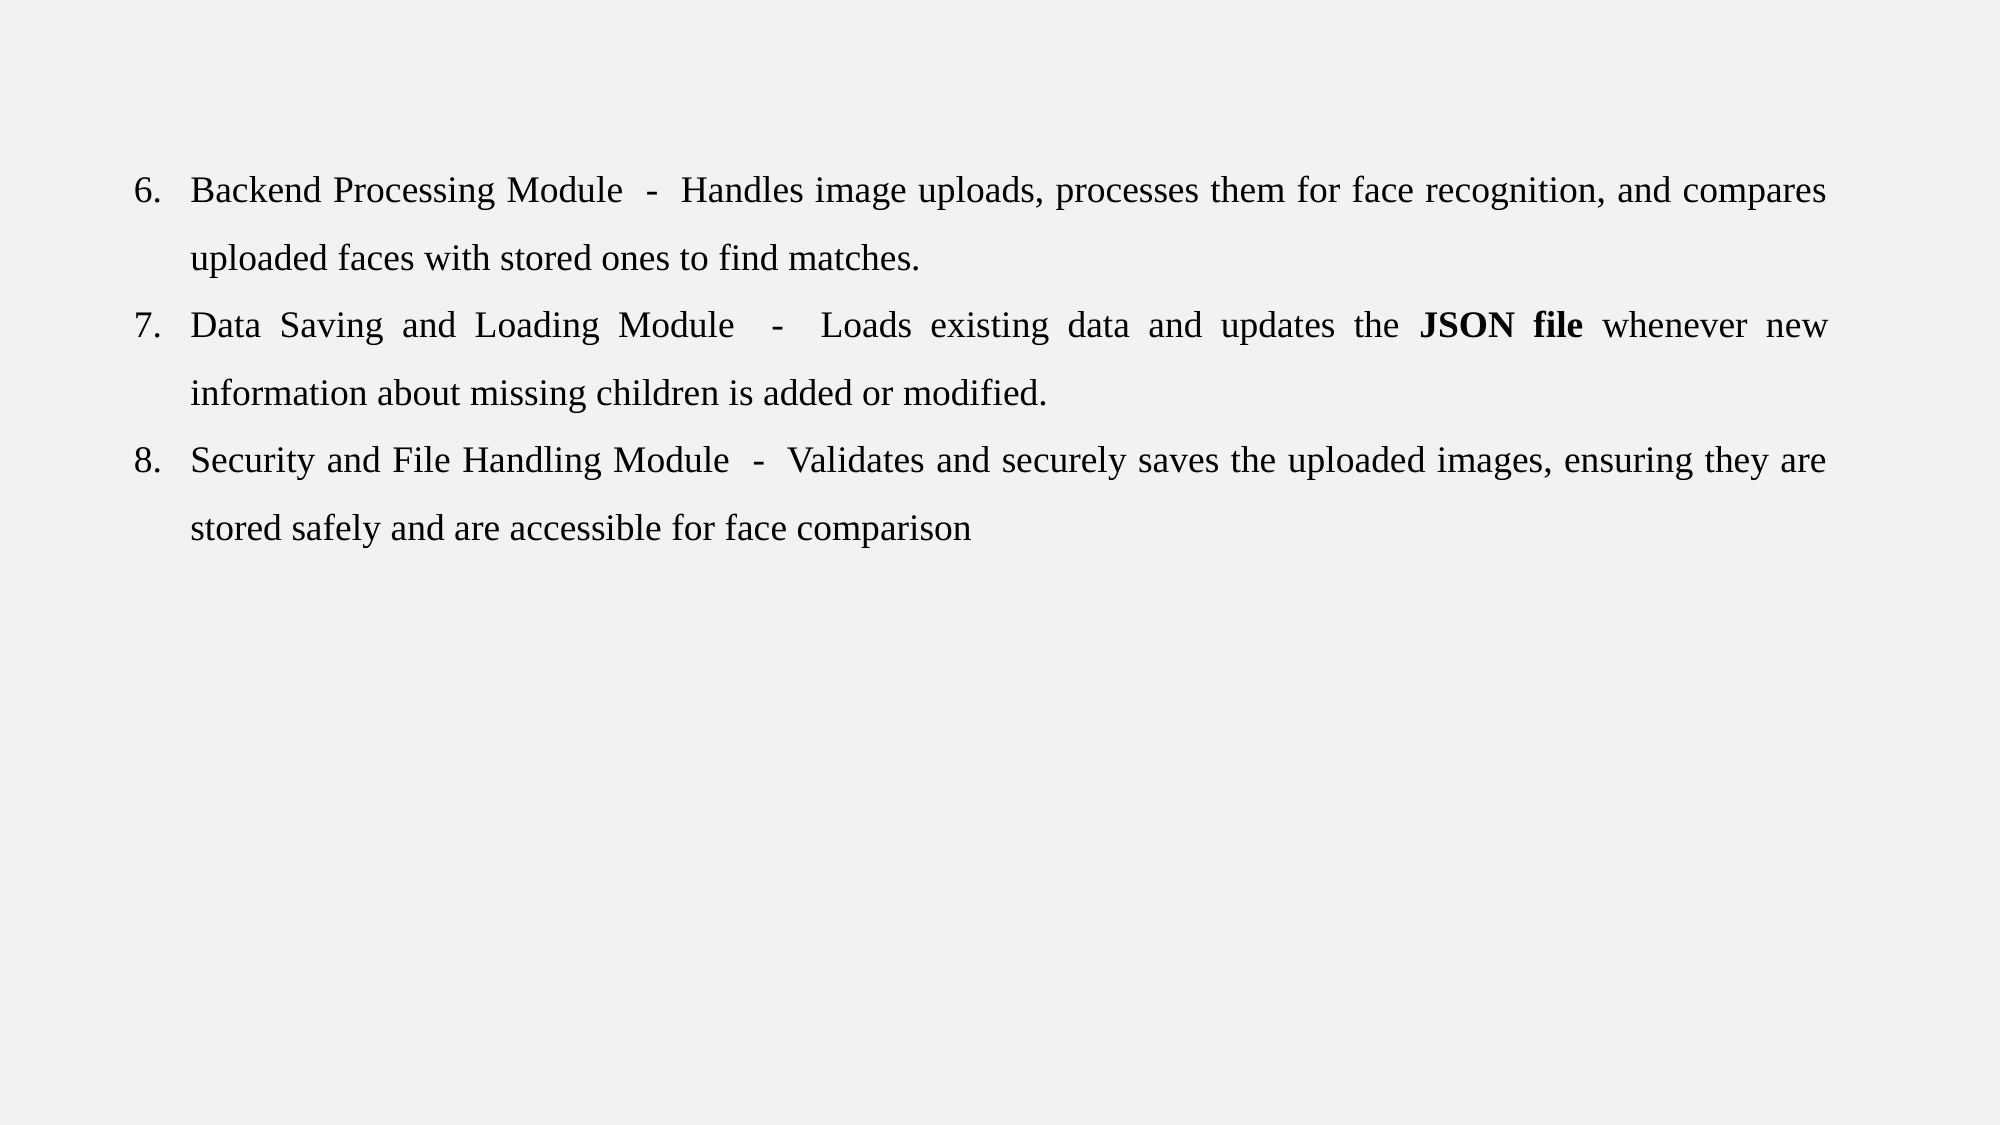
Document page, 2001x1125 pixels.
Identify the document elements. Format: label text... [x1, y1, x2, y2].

text_box Backend Processing Module - Handles image uploads, processes them for face recognition, and compares uploaded faces with stored ones to find matches. Data Saving and Loading Module - Loads existing data and updates the JSON file whenever new information about missing children is added or modified. Security and File Handling Module - Validates and securely saves the uploaded images, ensuring they are stored safely and are accessible for face comparison [119, 135, 1844, 556]
